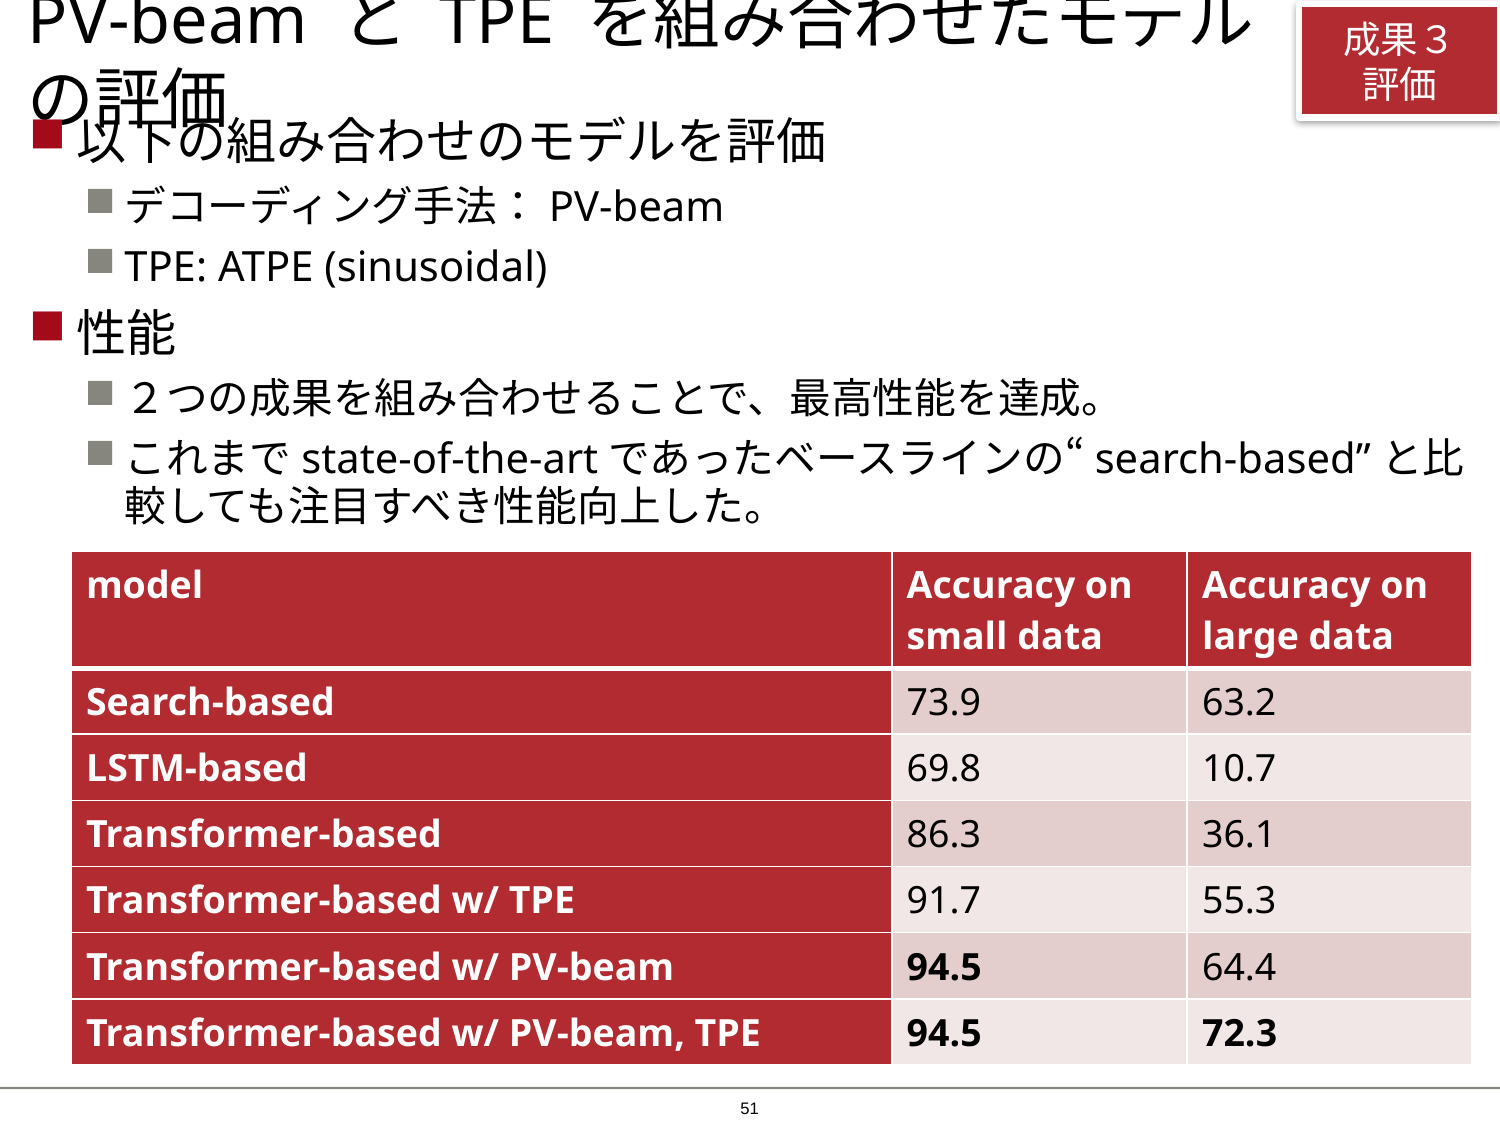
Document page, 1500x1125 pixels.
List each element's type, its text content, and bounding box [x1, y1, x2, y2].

table_cell 63.2 [1188, 671, 1471, 733]
table_cell Transformer-based w/ PV-beam [72, 933, 891, 998]
table_cell 86.3 [893, 801, 1186, 866]
table_cell 36.1 [1188, 801, 1471, 866]
table_cell Transformer-based w/ PV-beam, TPE [72, 1000, 891, 1064]
list 以下の組み合わせのモデルを評価 デコーディング手法：PV-beam TPE: ATPE (sinusoidal) 性能 ２つの成果を組み合わせることで、最高性能を達成。 これまでstate-of-the-artであったベースラインの“search-based”と比較しても注目すべき性能向上した。 [29, 113, 1471, 1082]
table_cell 91.7 [893, 867, 1186, 932]
table_header Accuracy on large data [1188, 552, 1471, 666]
table_cell Transformer-based [72, 801, 891, 866]
title PV-beam と TPE を組み合わせたモデルの評価 [27, 0, 1296, 114]
text_box 成果３ 評価 [1296, 1, 1500, 121]
table_cell 64.4 [1188, 933, 1471, 998]
table_cell 73.9 [893, 671, 1186, 733]
table_cell 72.3 [1188, 1000, 1471, 1064]
table_cell 55.3 [1188, 867, 1471, 932]
table_cell Search-based [72, 671, 891, 733]
table_cell LSTM-based [72, 735, 891, 800]
slide_number 50 [705, 1091, 794, 1125]
table_cell 94.5 [893, 933, 1186, 998]
table_header Accuracy on small data [893, 552, 1186, 666]
table_cell 10.7 [1188, 735, 1471, 800]
table_header model [72, 552, 891, 666]
table_cell 94.5 [893, 1000, 1186, 1064]
table_cell Transformer-based w/ TPE [72, 867, 891, 932]
table_cell 69.8 [893, 735, 1186, 800]
